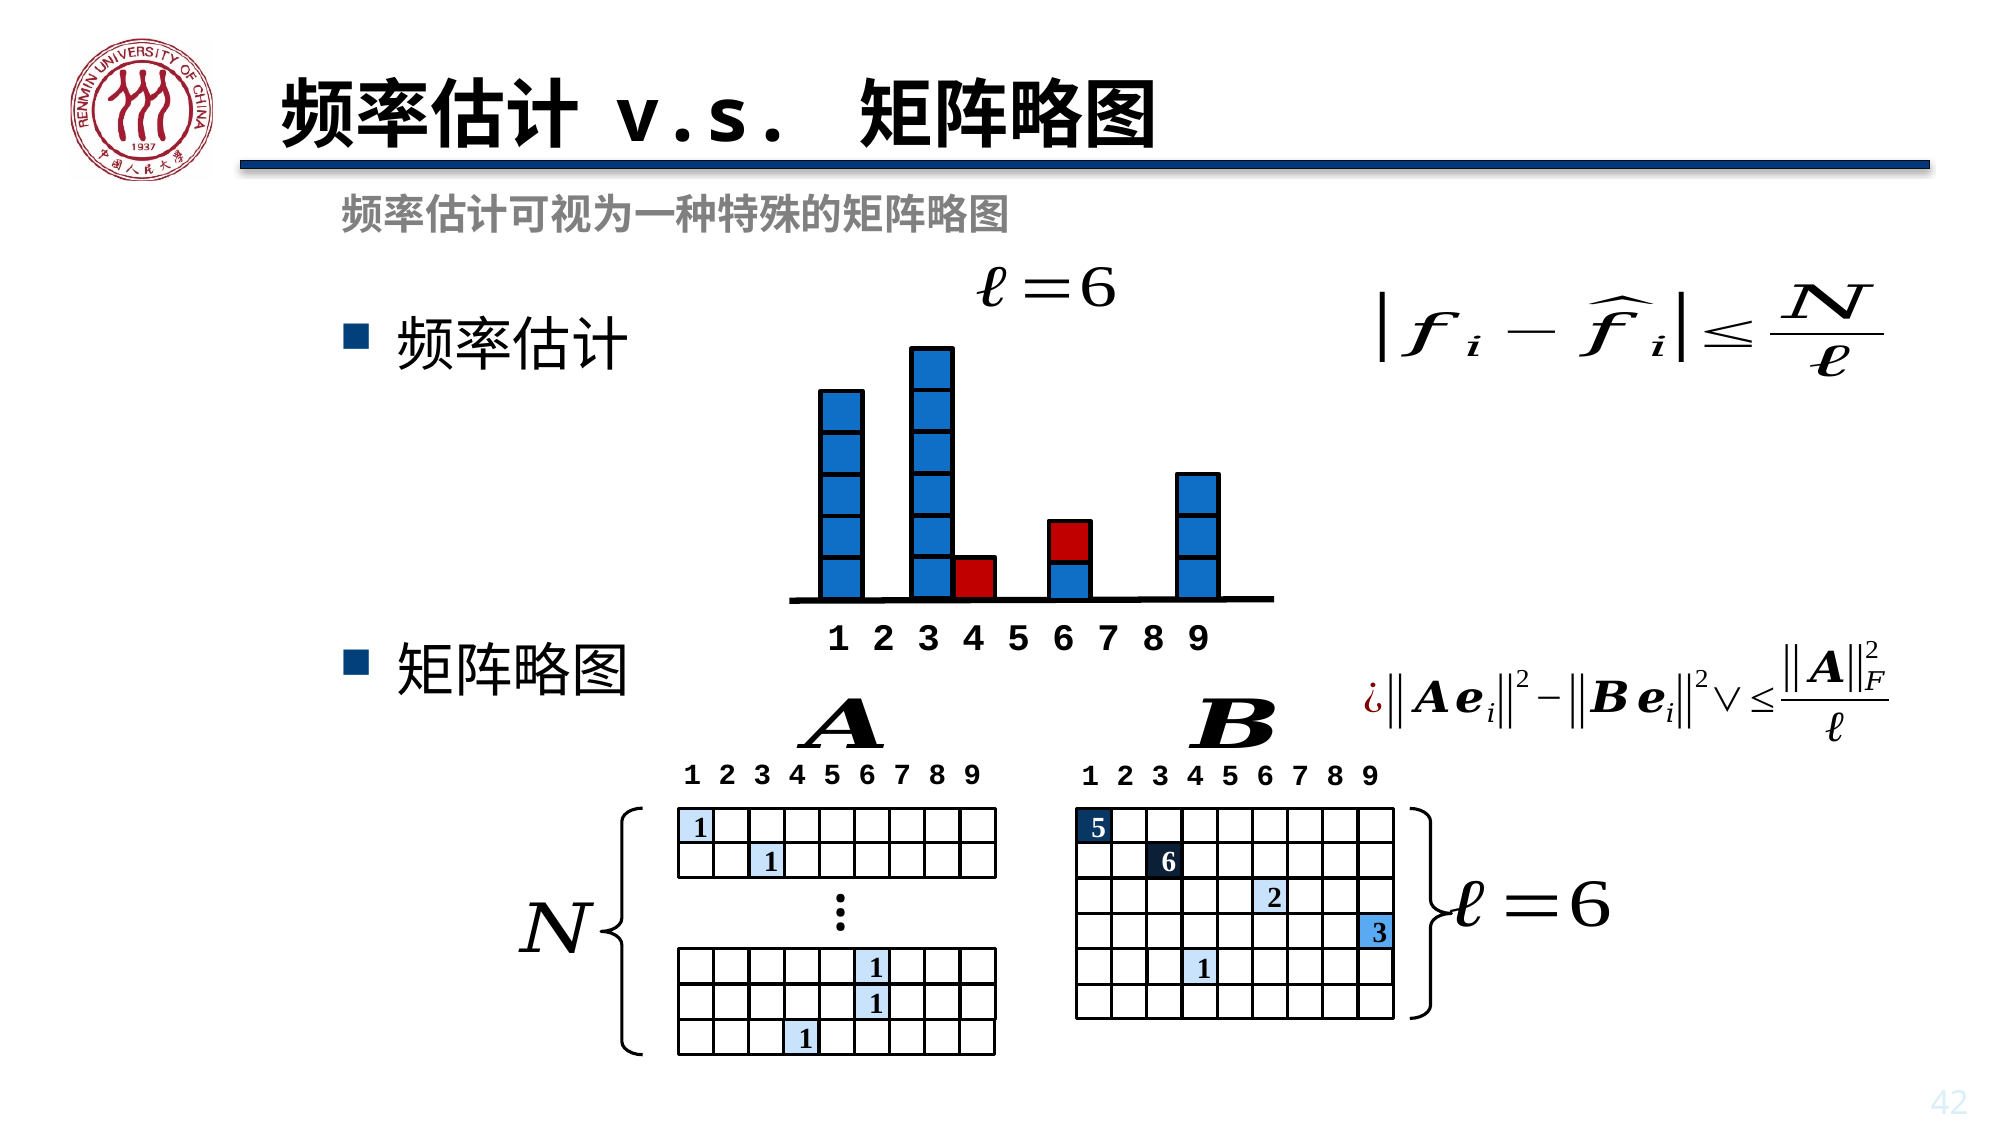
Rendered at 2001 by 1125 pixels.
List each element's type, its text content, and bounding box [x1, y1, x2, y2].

text_box [911, 474, 953, 516]
text_box [1177, 473, 1219, 516]
title 频率估计 v.s. 矩阵略图 [265, 18, 1876, 205]
text_box [600, 807, 643, 1056]
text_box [1076, 913, 1394, 948]
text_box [678, 984, 996, 1018]
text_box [678, 841, 996, 878]
text_box [820, 517, 863, 558]
text_box [1409, 807, 1453, 1020]
text_box [820, 390, 863, 433]
text_box 频率估计可视为一种特殊的矩阵略图 [326, 205, 1179, 246]
text_box [911, 348, 953, 390]
text_box [820, 433, 863, 475]
text_box [911, 390, 953, 432]
text_box [1048, 520, 1091, 563]
text_box 1 2 3 4 5 6 7 8 9 [668, 748, 1014, 798]
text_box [678, 1019, 996, 1055]
text_box 1 2 3 4 5 6 7 8 9 [1066, 748, 1412, 799]
text_box [1048, 563, 1091, 597]
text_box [1076, 808, 1394, 841]
text_box [820, 475, 863, 517]
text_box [1076, 877, 1394, 912]
text_box [911, 432, 953, 474]
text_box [1076, 948, 1394, 985]
text_box [1177, 516, 1219, 558]
text_box 1 2 3 4 5 6 7 8 9 [812, 610, 1248, 666]
text_box … [819, 886, 895, 947]
list 频率估计 矩阵略图 [324, 299, 962, 1033]
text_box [1076, 992, 1394, 1019]
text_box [678, 948, 996, 983]
text_box [911, 516, 953, 557]
picture [70, 38, 213, 181]
text_box [1177, 558, 1219, 597]
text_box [1076, 842, 1394, 877]
text_box [953, 557, 996, 597]
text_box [678, 807, 996, 841]
text_box [911, 557, 953, 597]
text_box [820, 558, 863, 597]
title 滑动窗口：频率估计 v.s. 矩阵略图 [788, 603, 962, 607]
